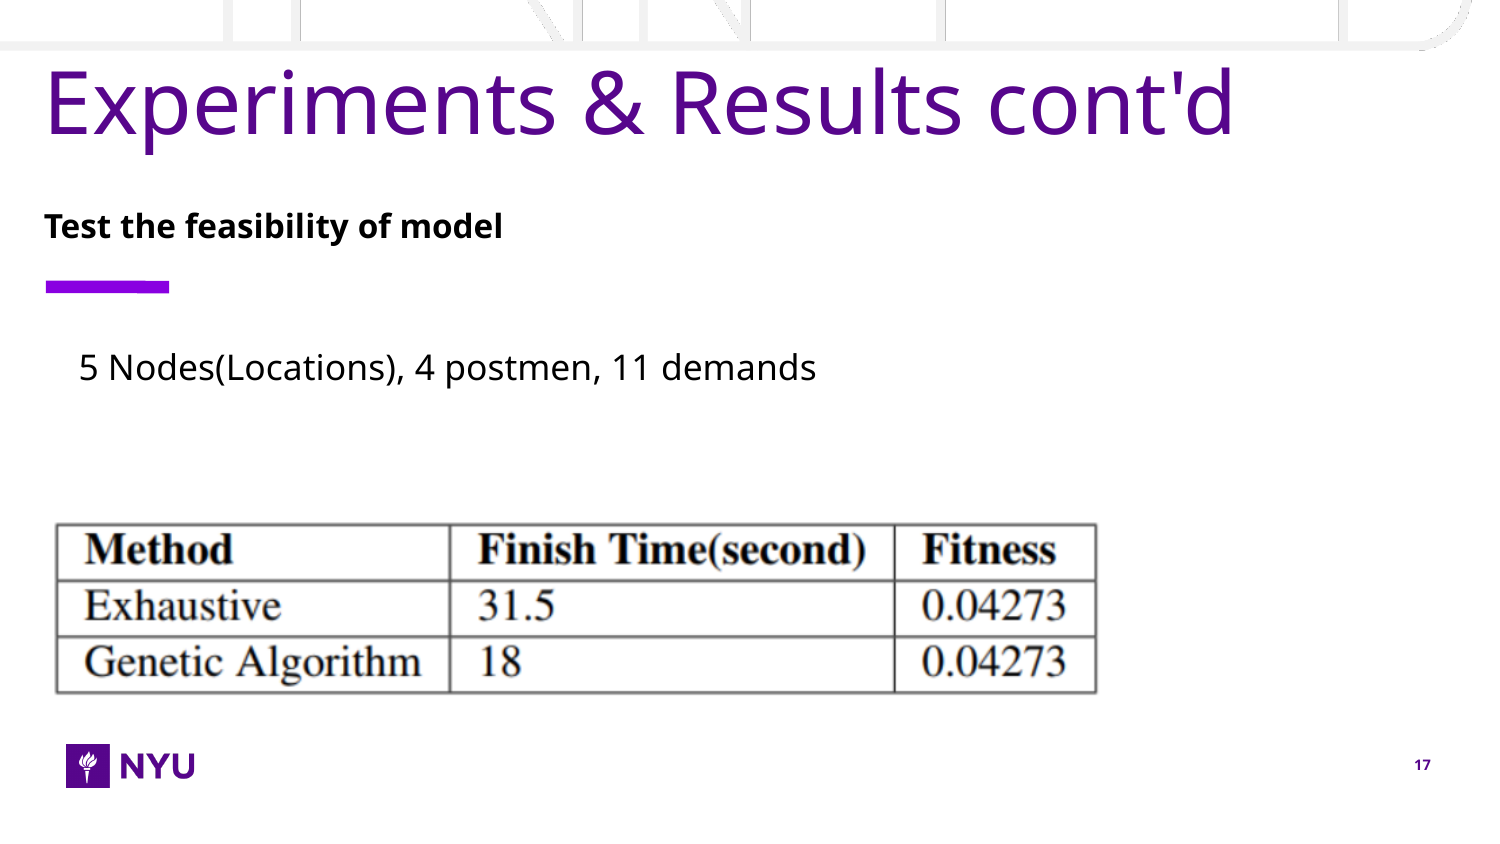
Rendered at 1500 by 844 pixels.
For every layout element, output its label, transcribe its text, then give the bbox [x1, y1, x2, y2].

title Experiments & Results cont'd [28, 47, 1472, 236]
text_box Test the feasibility of model [28, 190, 584, 260]
text_box 5 Nodes(Locations), 4 postmen, 11 demands [63, 330, 1360, 438]
picture [66, 744, 195, 788]
picture [0, 0, 1496, 51]
picture [45, 513, 1105, 702]
